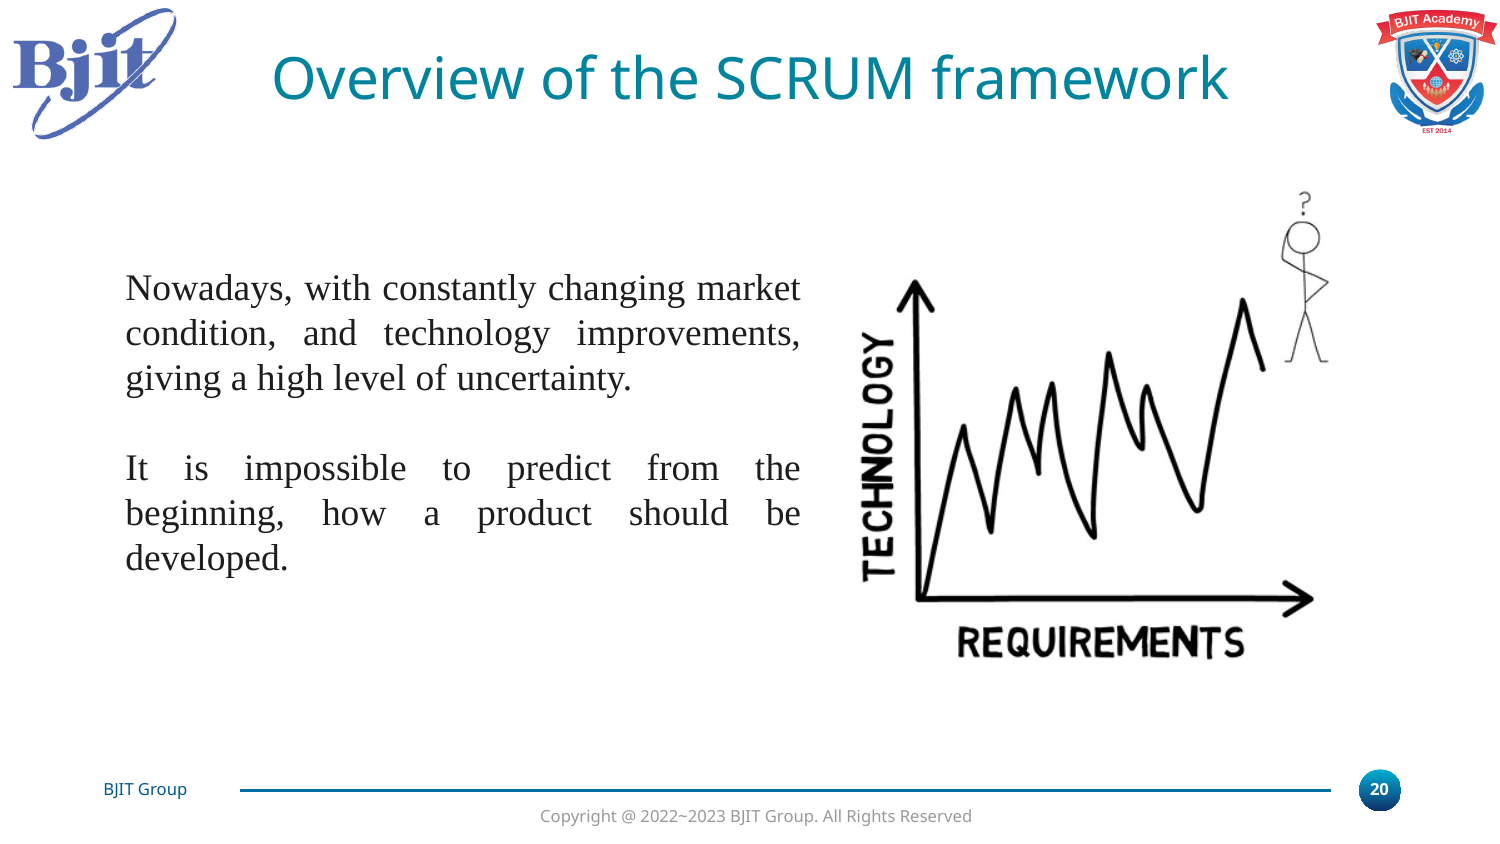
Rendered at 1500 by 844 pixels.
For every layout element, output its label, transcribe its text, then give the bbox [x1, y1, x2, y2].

picture [1373, 7, 1500, 136]
picture [736, 154, 1368, 690]
picture [13, 7, 177, 140]
title Overview of the SCRUM framework [264, 40, 1236, 113]
picture [124, 783, 133, 795]
text_box Nowadays, with constantly changing market condition, and technology improvements, giving a high level of uncertainty. It is impossible to predict from the beginning, how a product should be developed. [110, 255, 731, 585]
